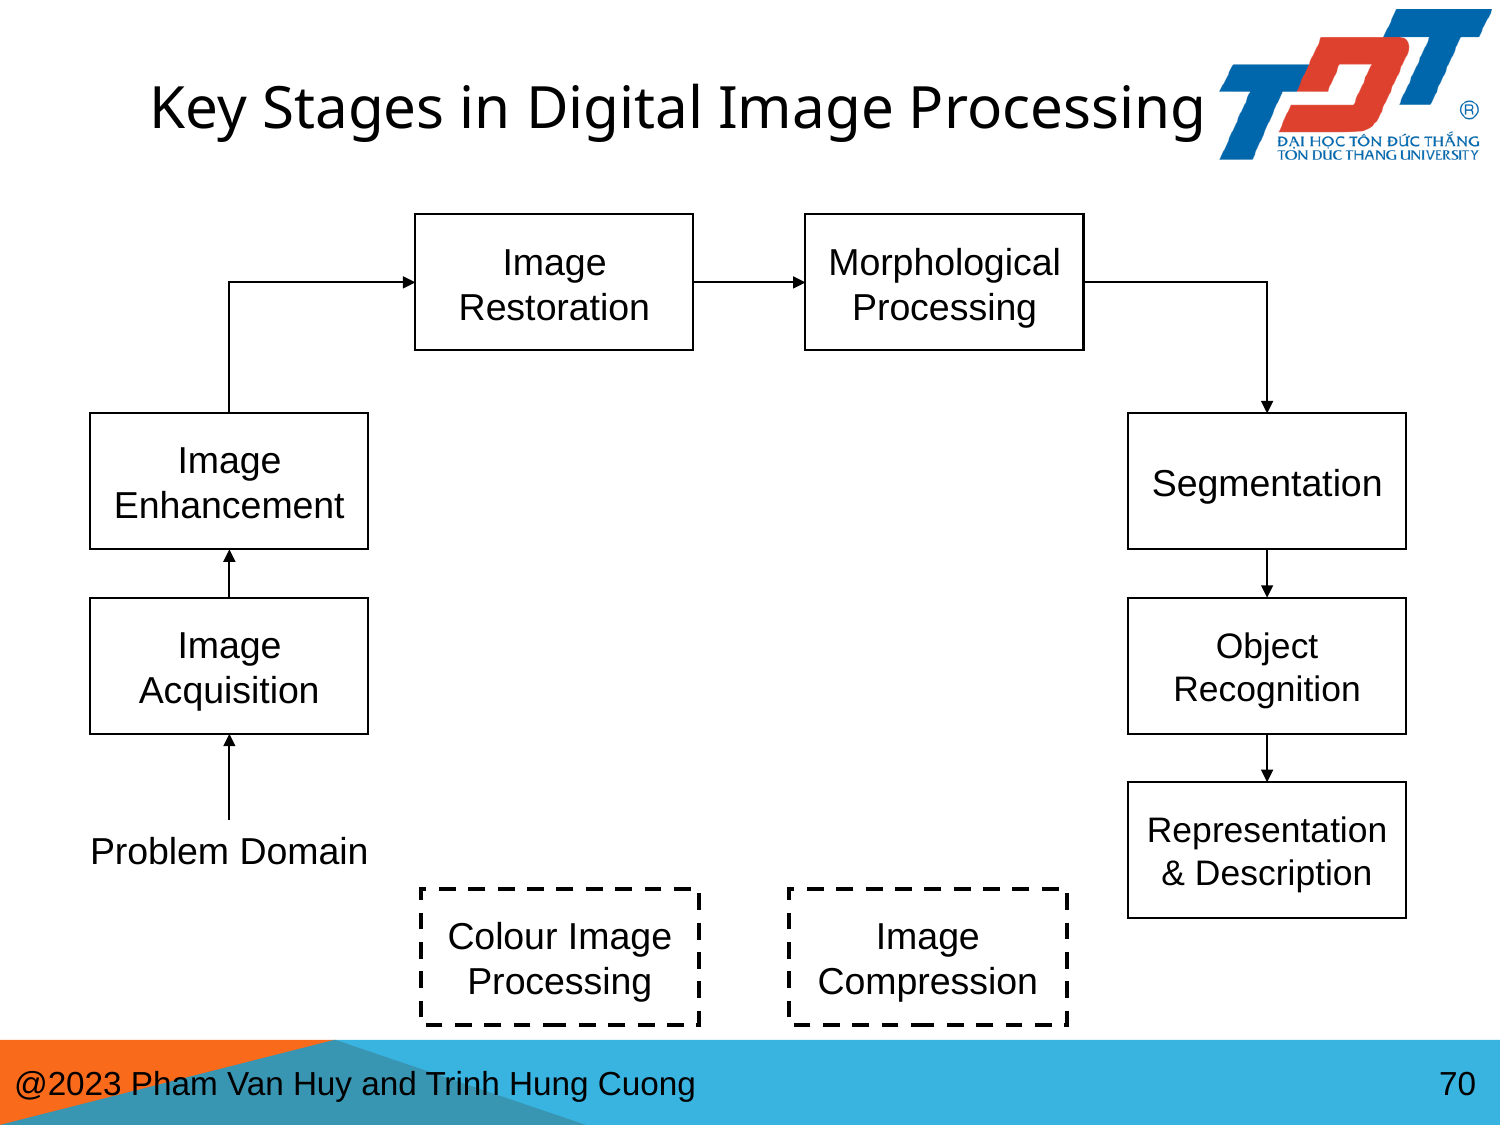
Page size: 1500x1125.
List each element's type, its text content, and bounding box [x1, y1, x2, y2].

title Key Stages in Digital Image Processing [134, 59, 1369, 150]
text_box Image Restoration [415, 214, 694, 351]
text_box Image Enhancement [90, 413, 369, 550]
text_box Object Recognition [1128, 597, 1407, 734]
text_box Segmentation [1128, 413, 1407, 550]
text_box Representation & Description [1128, 782, 1407, 919]
text_box Image Compression [788, 889, 1067, 1026]
text_box Problem Domain [75, 820, 384, 880]
text_box Morphological Processing [805, 214, 1084, 351]
text_box Colour Image Processing [420, 889, 699, 1026]
text_box Image Acquisition [90, 597, 369, 734]
picture [1219, 9, 1492, 160]
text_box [256, 254, 388, 442]
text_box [1083, 282, 1268, 414]
